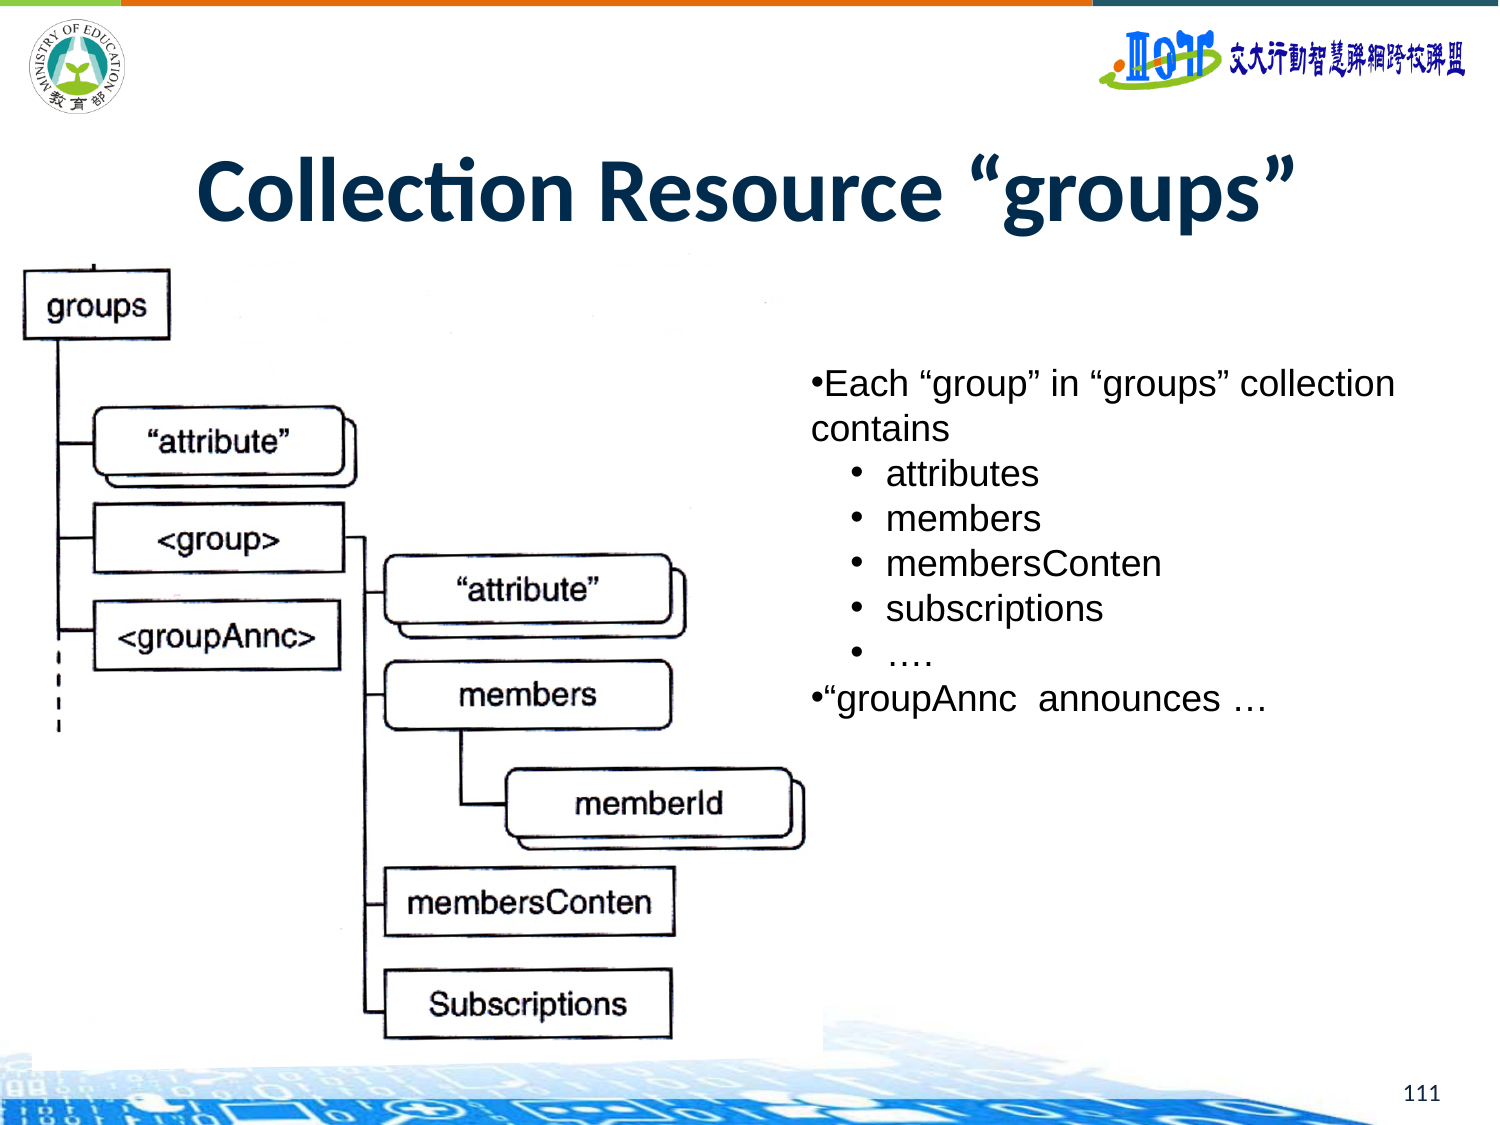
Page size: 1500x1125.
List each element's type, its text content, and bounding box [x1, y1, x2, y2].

text_box Each “group” in “groups” collection contains attributes members membersConten subscriptions …. “groupAnnc announces … [821, 351, 1495, 727]
slide_number 111 [1387, 1069, 1484, 1125]
title Collection Resource “groups” [75, 101, 1425, 268]
picture [29, 19, 125, 114]
picture [1099, 30, 1465, 90]
picture [0, 251, 1377, 1125]
